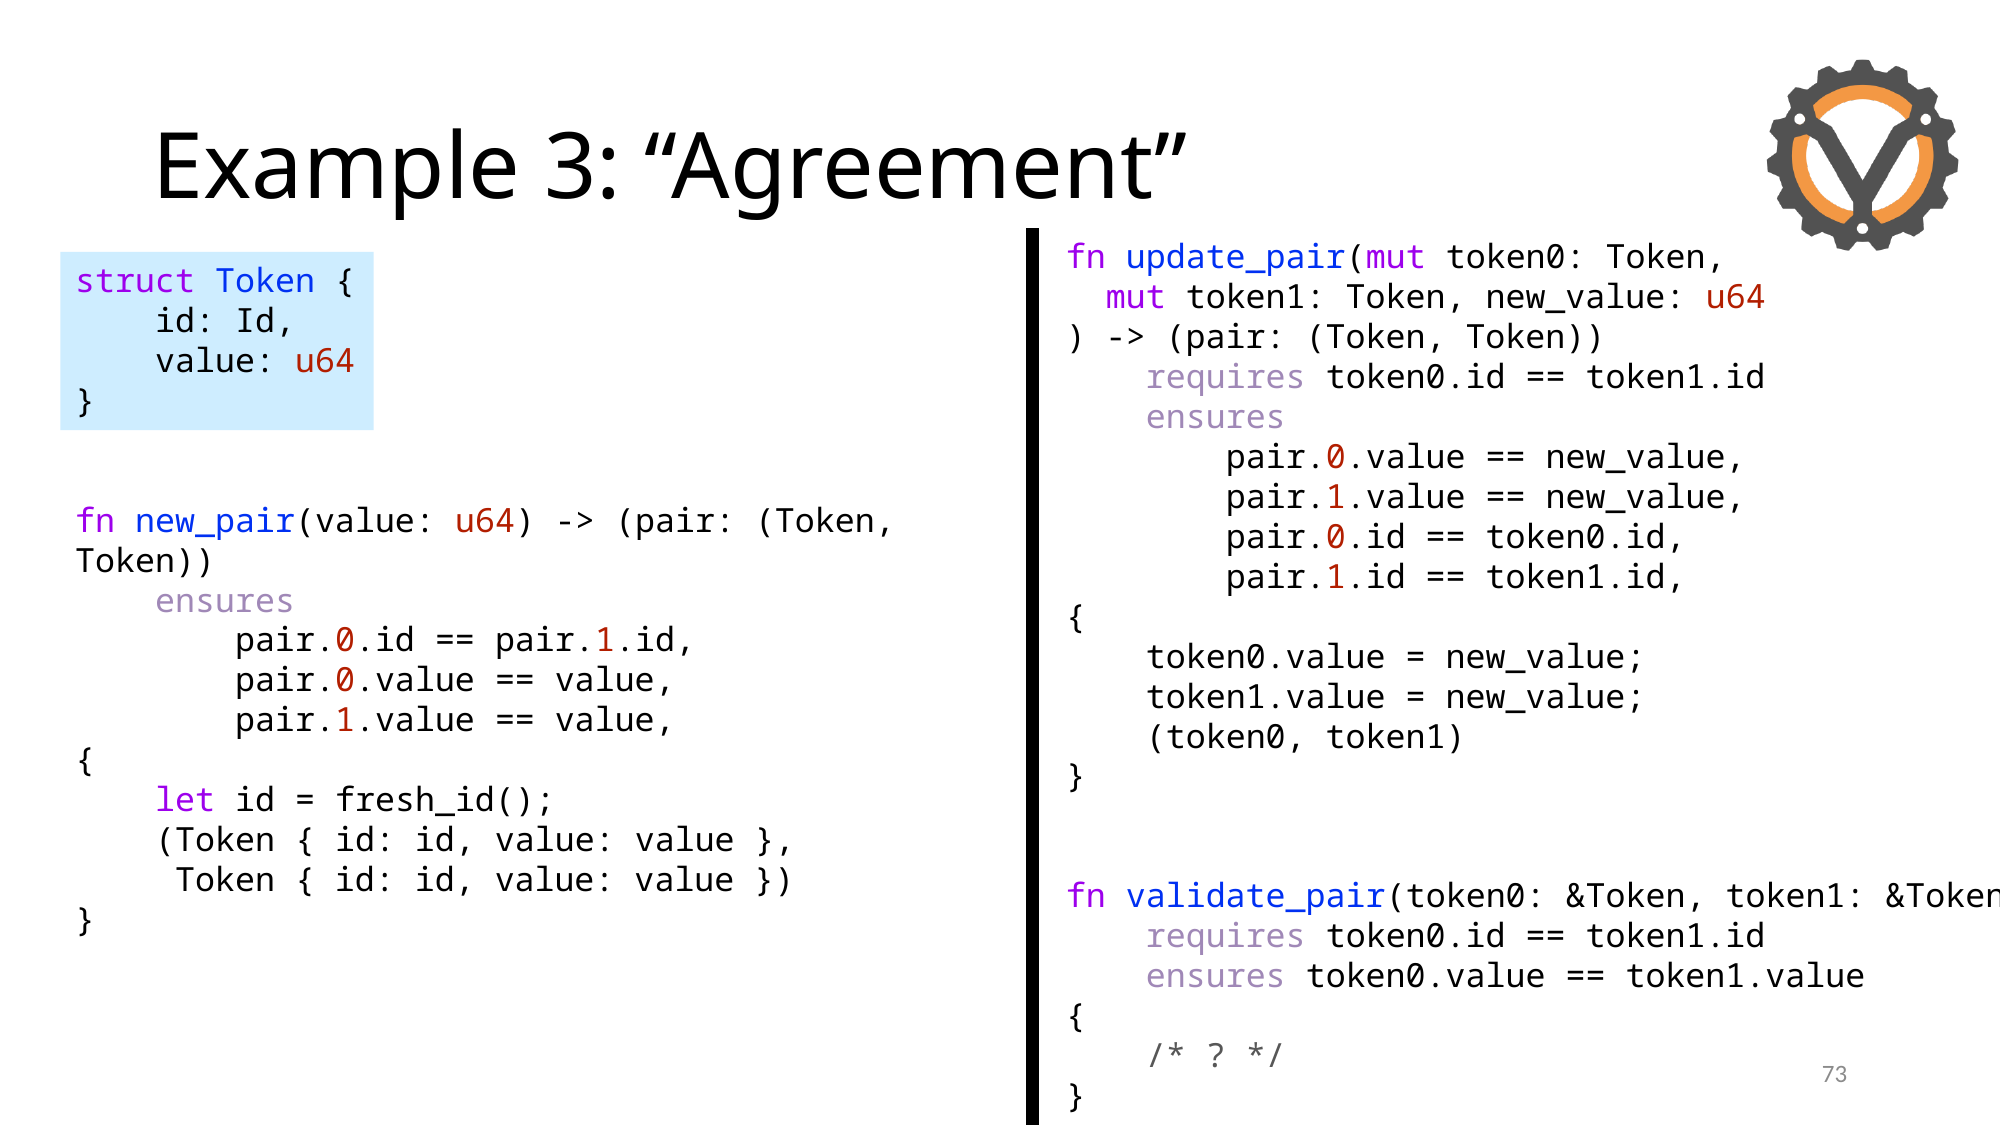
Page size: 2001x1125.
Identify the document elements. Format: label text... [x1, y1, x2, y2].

title Example 3: “Agreement” [137, 59, 1751, 278]
text_box fn update_pair(mut token0: Token, mut token1: Token, new_value: u64 ) -> (pair: (Token, Token)) requires token0.id == token1.id ensures pair.0.value == new_value, pair.1.value == new_value, pair.0.id == token0.id, pair.1.id == token1.id, { token0.value = new_value; token1.value = new_value; (token0, token1) } fn validate_pair(token0: &Token, token1: &Token) requires token0.id == token1.id ensures token0.value == token1.value { /* ? */ } [1051, 228, 2000, 1122]
text_box struct Token { id: Id, value: u64 } fn new_pair(value: u64) -> (pair: (Token, Token)) ensures pair.0.id == pair.1.id, pair.0.value == value, pair.1.value == value, { let id = fresh_id(); (Token { id: id, value: value }, Token { id: id, value: value }) } [60, 251, 1000, 946]
picture [1766, 59, 1959, 228]
